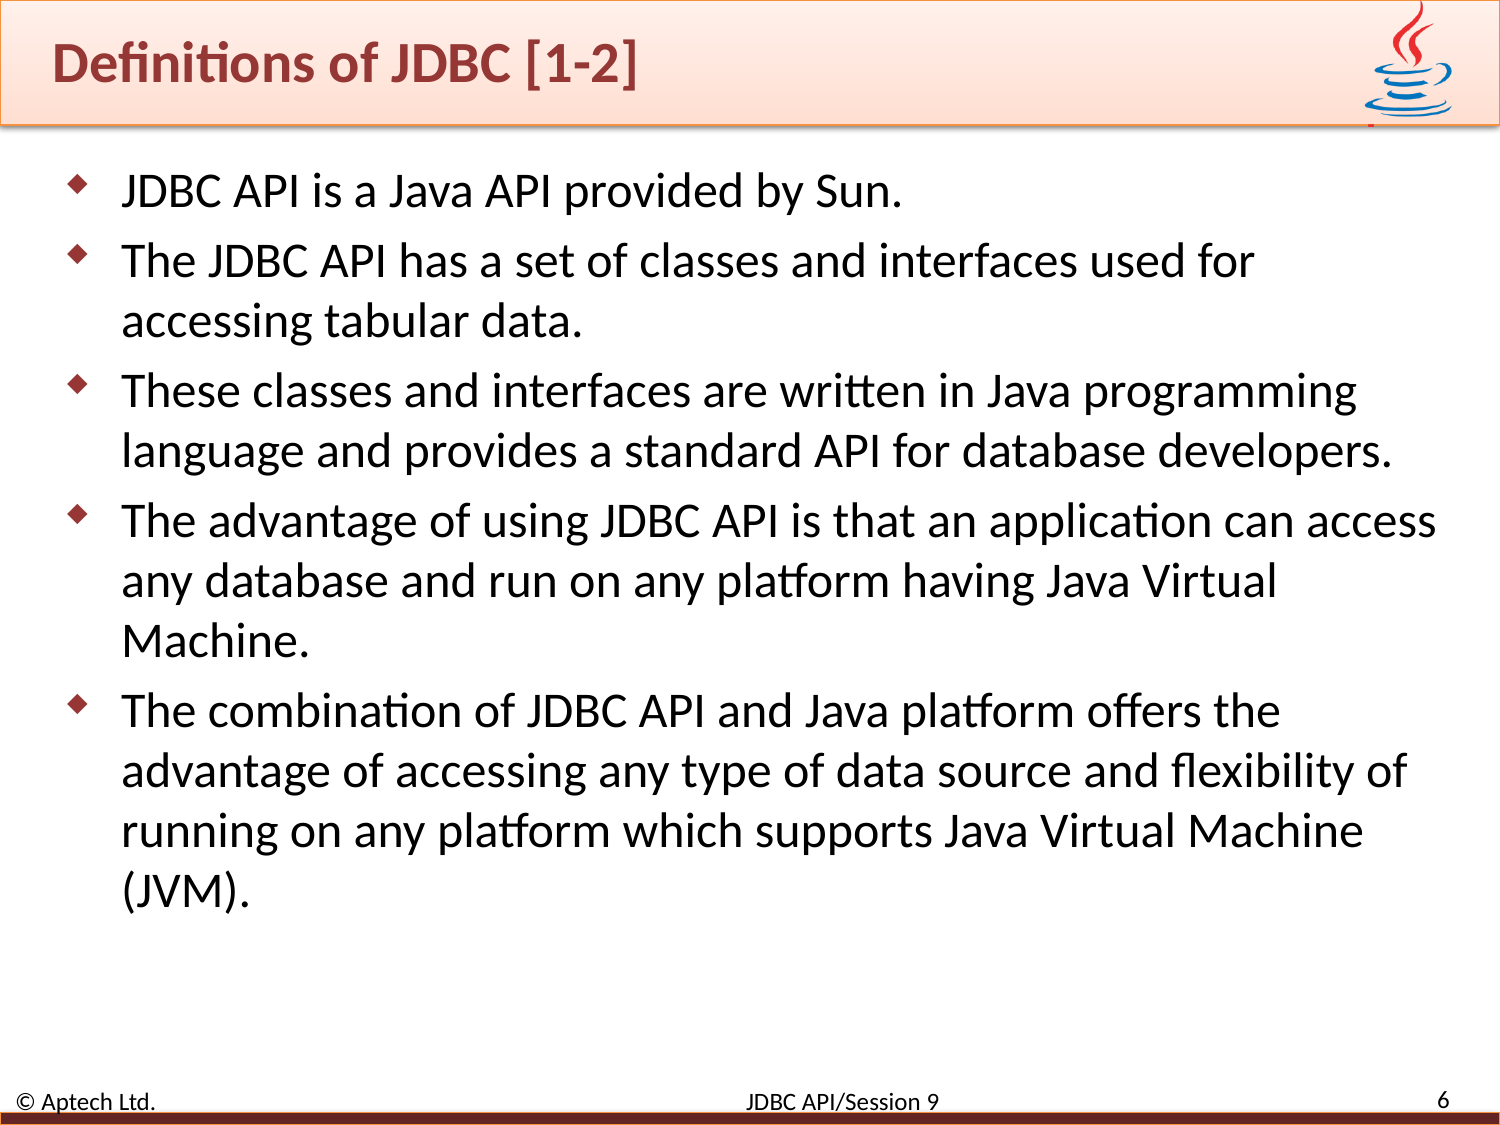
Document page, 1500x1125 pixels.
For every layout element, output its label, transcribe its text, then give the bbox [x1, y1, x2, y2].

slide_number 6 [1337, 1084, 1465, 1113]
list JDBC API is a Java API provided by Sun. The JDBC API has a set of classes and interfaces used for accessing tabular data. These classes and interfaces are written in Java programming language and provides a standard API for database developers. The advantage of using JDBC API is that an application can access any database and run on any platform having Java Virtual Machine. The combination of JDBC API and Java platform offers the advantage of accessing any type of data source and flexibility of running on any platform which supports Java Virtual Machine (JVM). [49, 149, 1463, 1013]
footer © Aptech Ltd. JDBC API/Session 9 [0, 1087, 1325, 1113]
title Definitions of JDBC [1-2] [37, 24, 1288, 93]
picture [1362, 0, 1454, 127]
